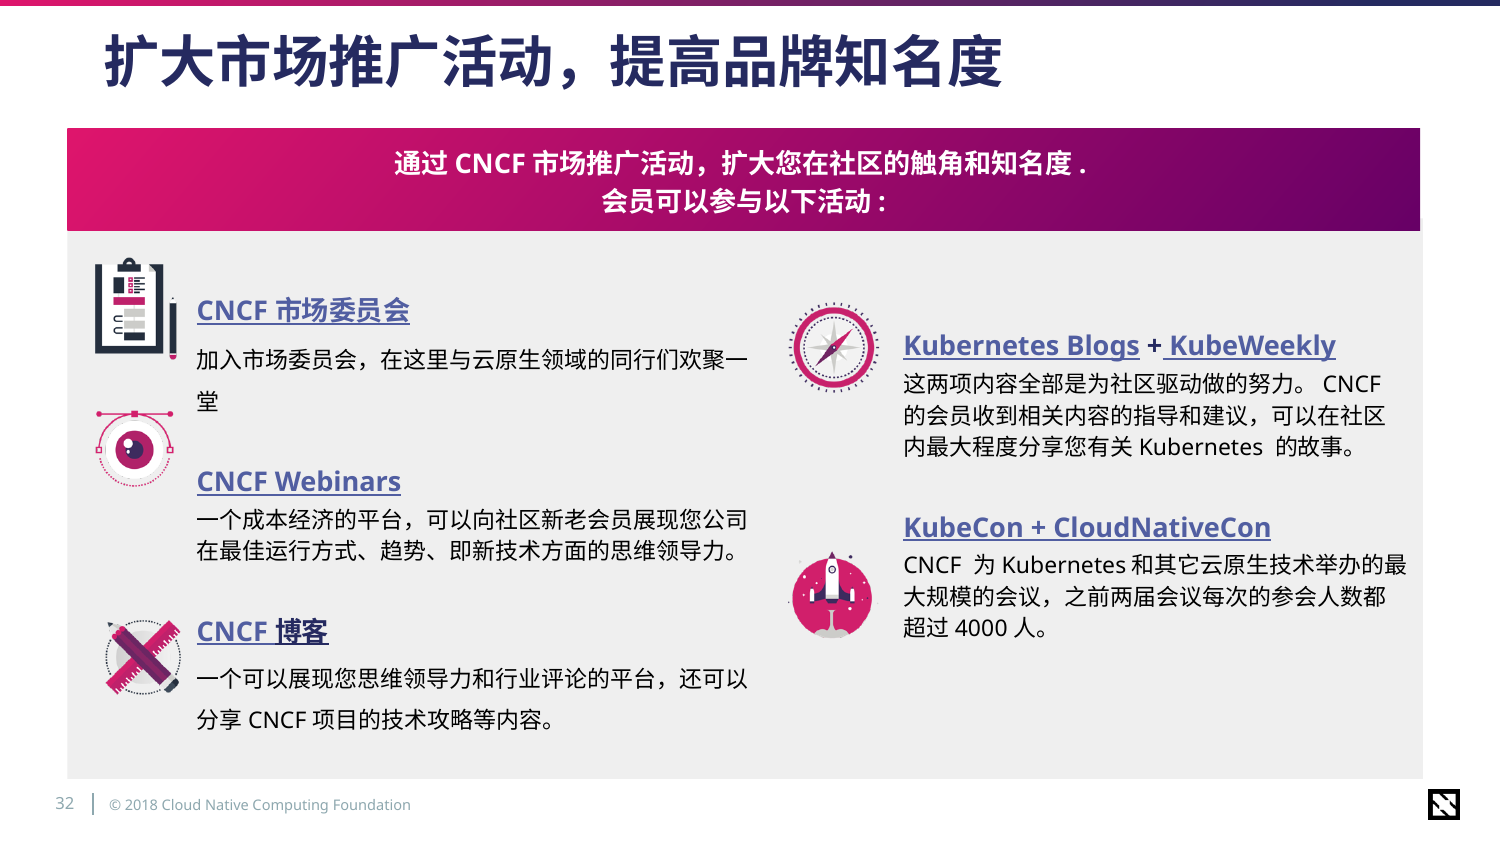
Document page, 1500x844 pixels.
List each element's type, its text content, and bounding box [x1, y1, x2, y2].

picture [92, 608, 193, 706]
text_box CNCF 市场委员会 加入市场委员会，在这里与云原生领域的同行们欢聚一堂 CNCF Webinars 一个成本经济的平台，可以向社区新老会员展现您公司在最佳运行方式、趋势、即新技术方面的思维领导力。 CNCF 博客 一个可以展现您思维领导力和行业评论的平台，还可以分享CNCF项目的技术攻略等内容。 [181, 240, 786, 733]
text_box [67, 218, 1423, 779]
title 扩大市场推广活动，提高品牌知名度 [92, 27, 1500, 101]
picture [81, 403, 182, 491]
picture [786, 543, 880, 646]
text_box 通过CNCF市场推广活动，扩大您在社区的触角和知名度. 会员可以参与以下活动: [67, 128, 1421, 231]
picture [1428, 789, 1460, 820]
picture [84, 247, 185, 368]
picture [780, 296, 884, 399]
text_box Kubernetes Blogs + KubeWeekly 这两项内容全部是为社区驱动做的努力。CNCF的会员收到相关内容的指导和建议，可以在社区内最大程度分享您有关Kubernetes 的故事。 KubeCon + CloudNativeCon CNCF 为Kubernetes和其它云原生技术举办的最大规模的会议，之前两届会议每次的参会人数都超过4000人。 [888, 295, 1424, 718]
